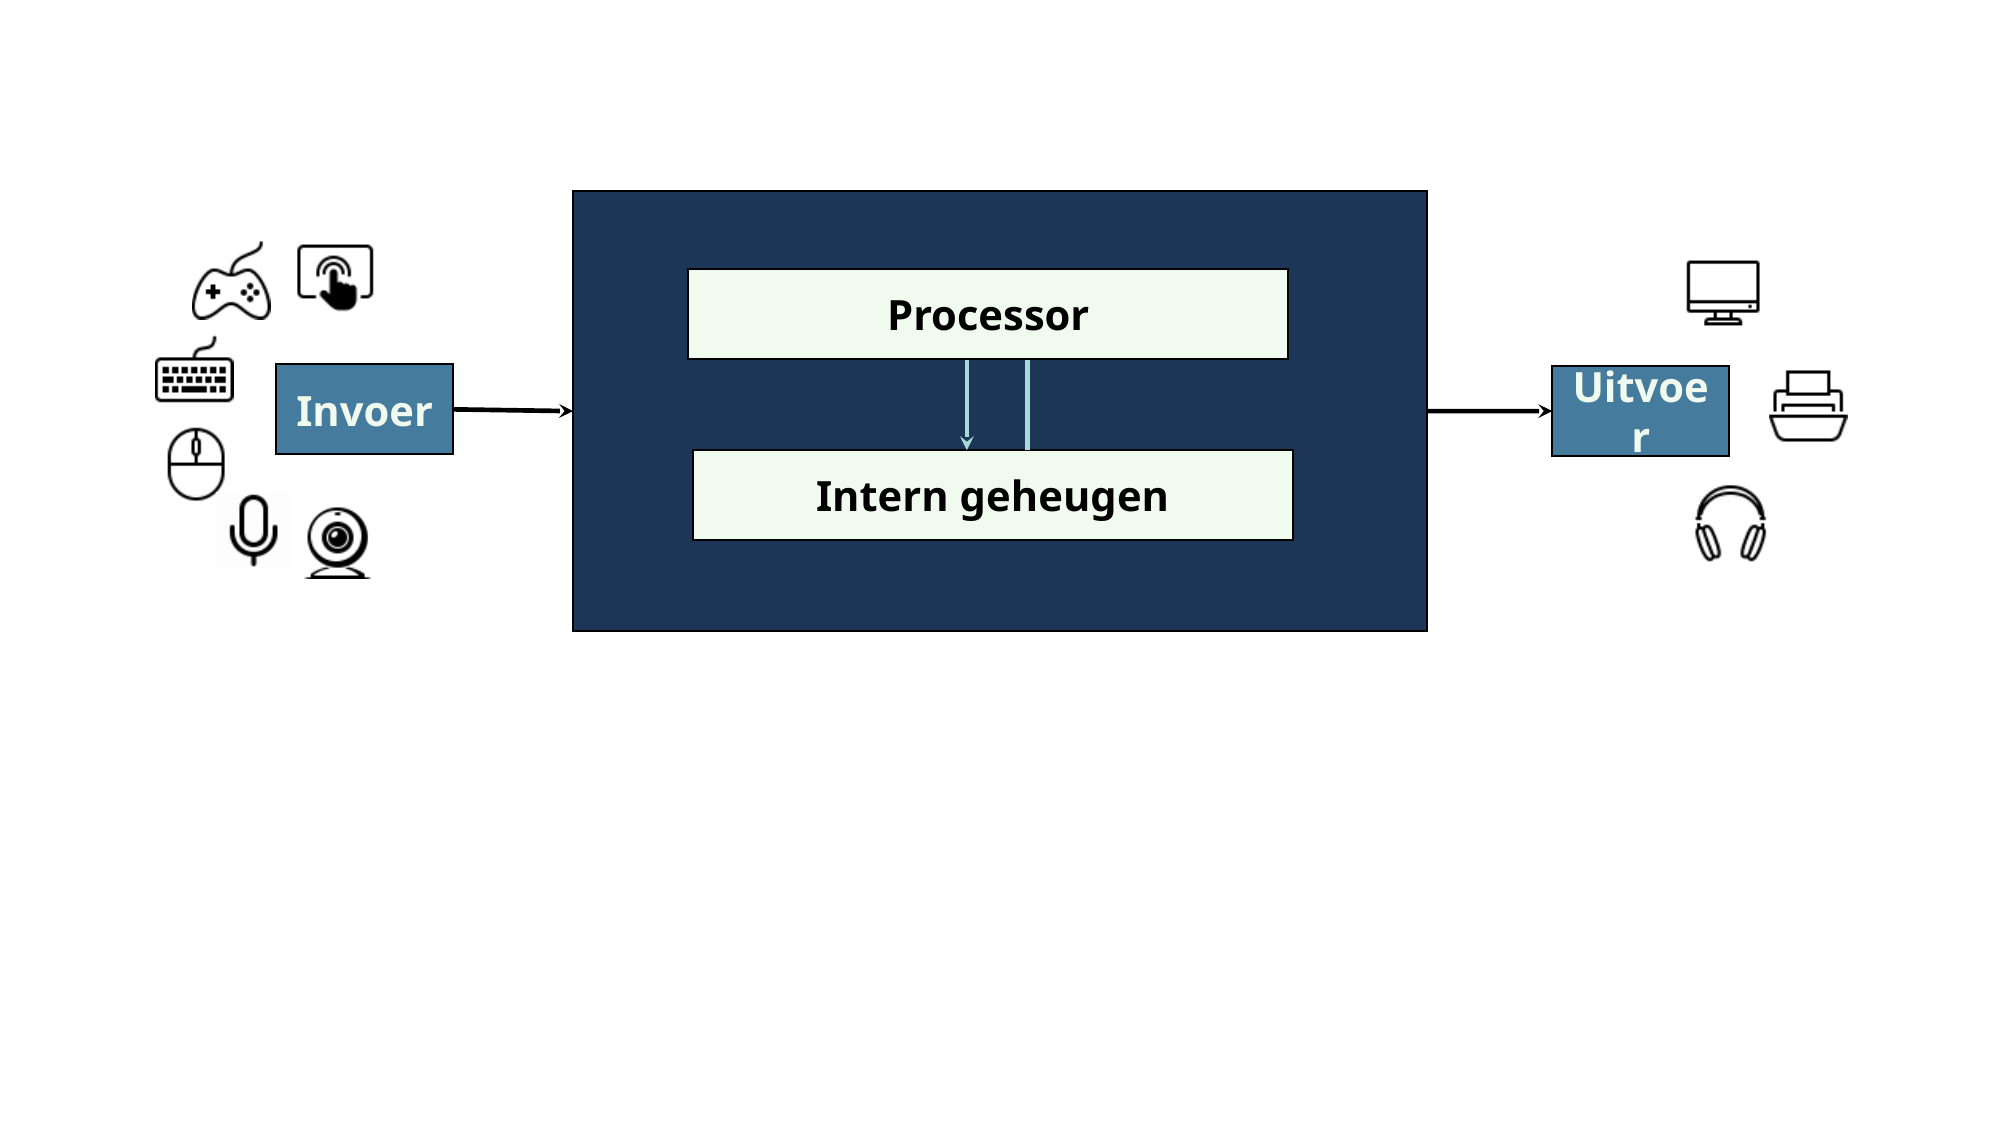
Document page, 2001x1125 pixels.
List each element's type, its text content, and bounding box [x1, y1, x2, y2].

picture [157, 424, 293, 568]
text_box Uitvoer [1551, 365, 1730, 457]
picture [1769, 365, 1849, 445]
picture [1691, 483, 1771, 563]
text_box Invoer [275, 363, 454, 455]
picture [155, 332, 235, 412]
text_box [572, 190, 1428, 632]
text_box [452, 408, 574, 412]
text_box Intern geheugen [692, 449, 1294, 541]
picture [300, 502, 377, 579]
picture [1684, 253, 1764, 333]
picture [192, 240, 272, 320]
picture [295, 236, 376, 316]
text_box Processor [687, 268, 1289, 360]
